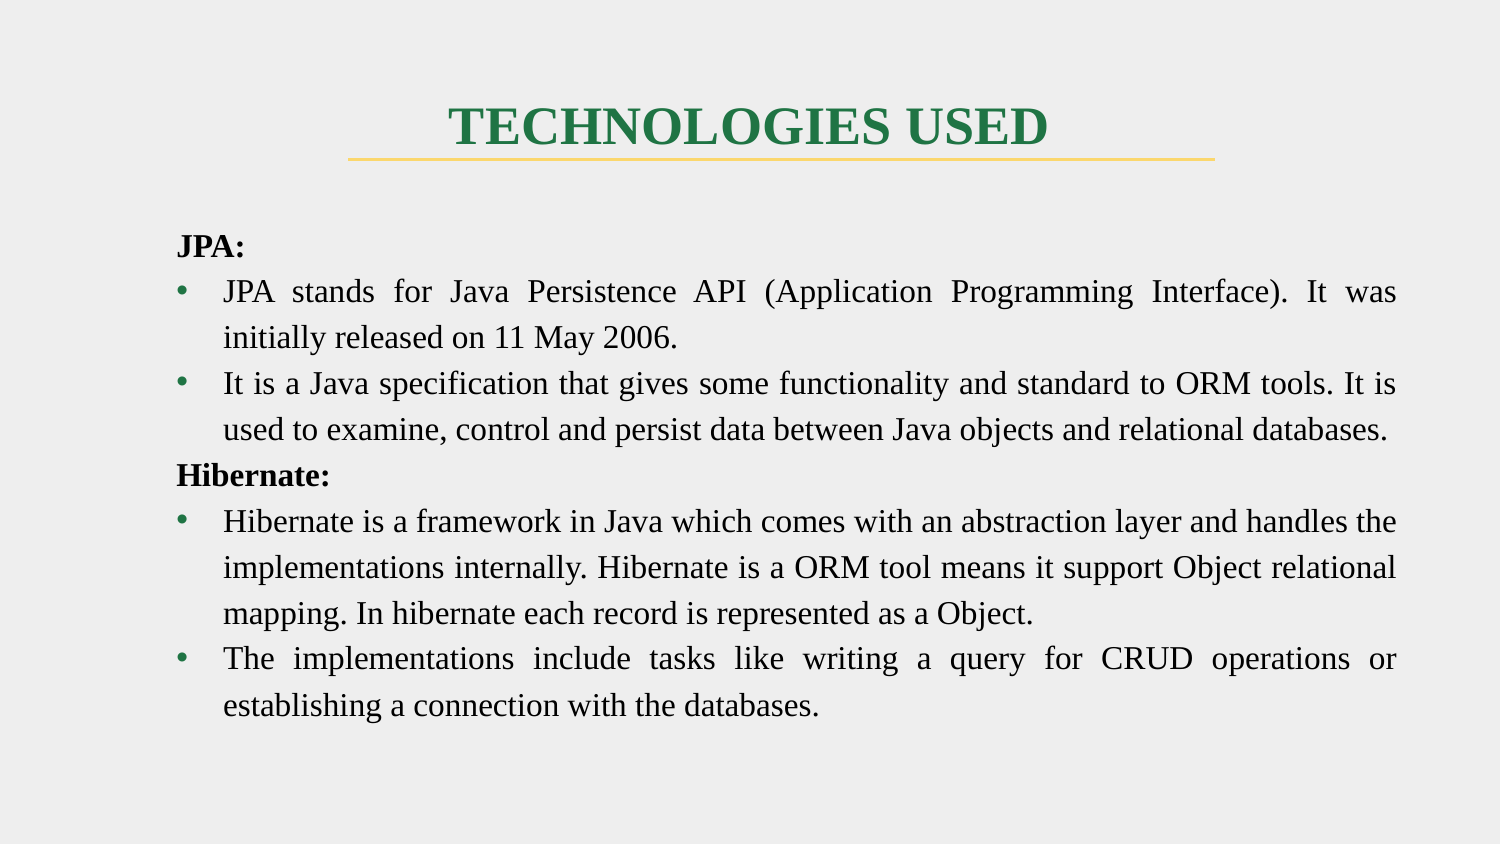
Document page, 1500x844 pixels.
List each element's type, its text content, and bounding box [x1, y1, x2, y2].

list JPA: JPA stands for Java Persistence API (Application Programming Interface). It was initially released on 11 May 2006. It is a Java specification that gives some functionality and standard to ORM tools. It is used to examine, control and persist data between Java objects and relational databases. Hibernate: Hibernate is a framework in Java which comes with an abstraction layer and handles the implementations internally. Hibernate is a ORM tool means it support Object relational mapping. In hibernate each record is represented as a Object. The implementations include tasks like writing a query for CRUD operations or establishing a connection with the databases. [134, 202, 1414, 752]
title TECHNOLOGIES USED [134, 75, 1366, 170]
